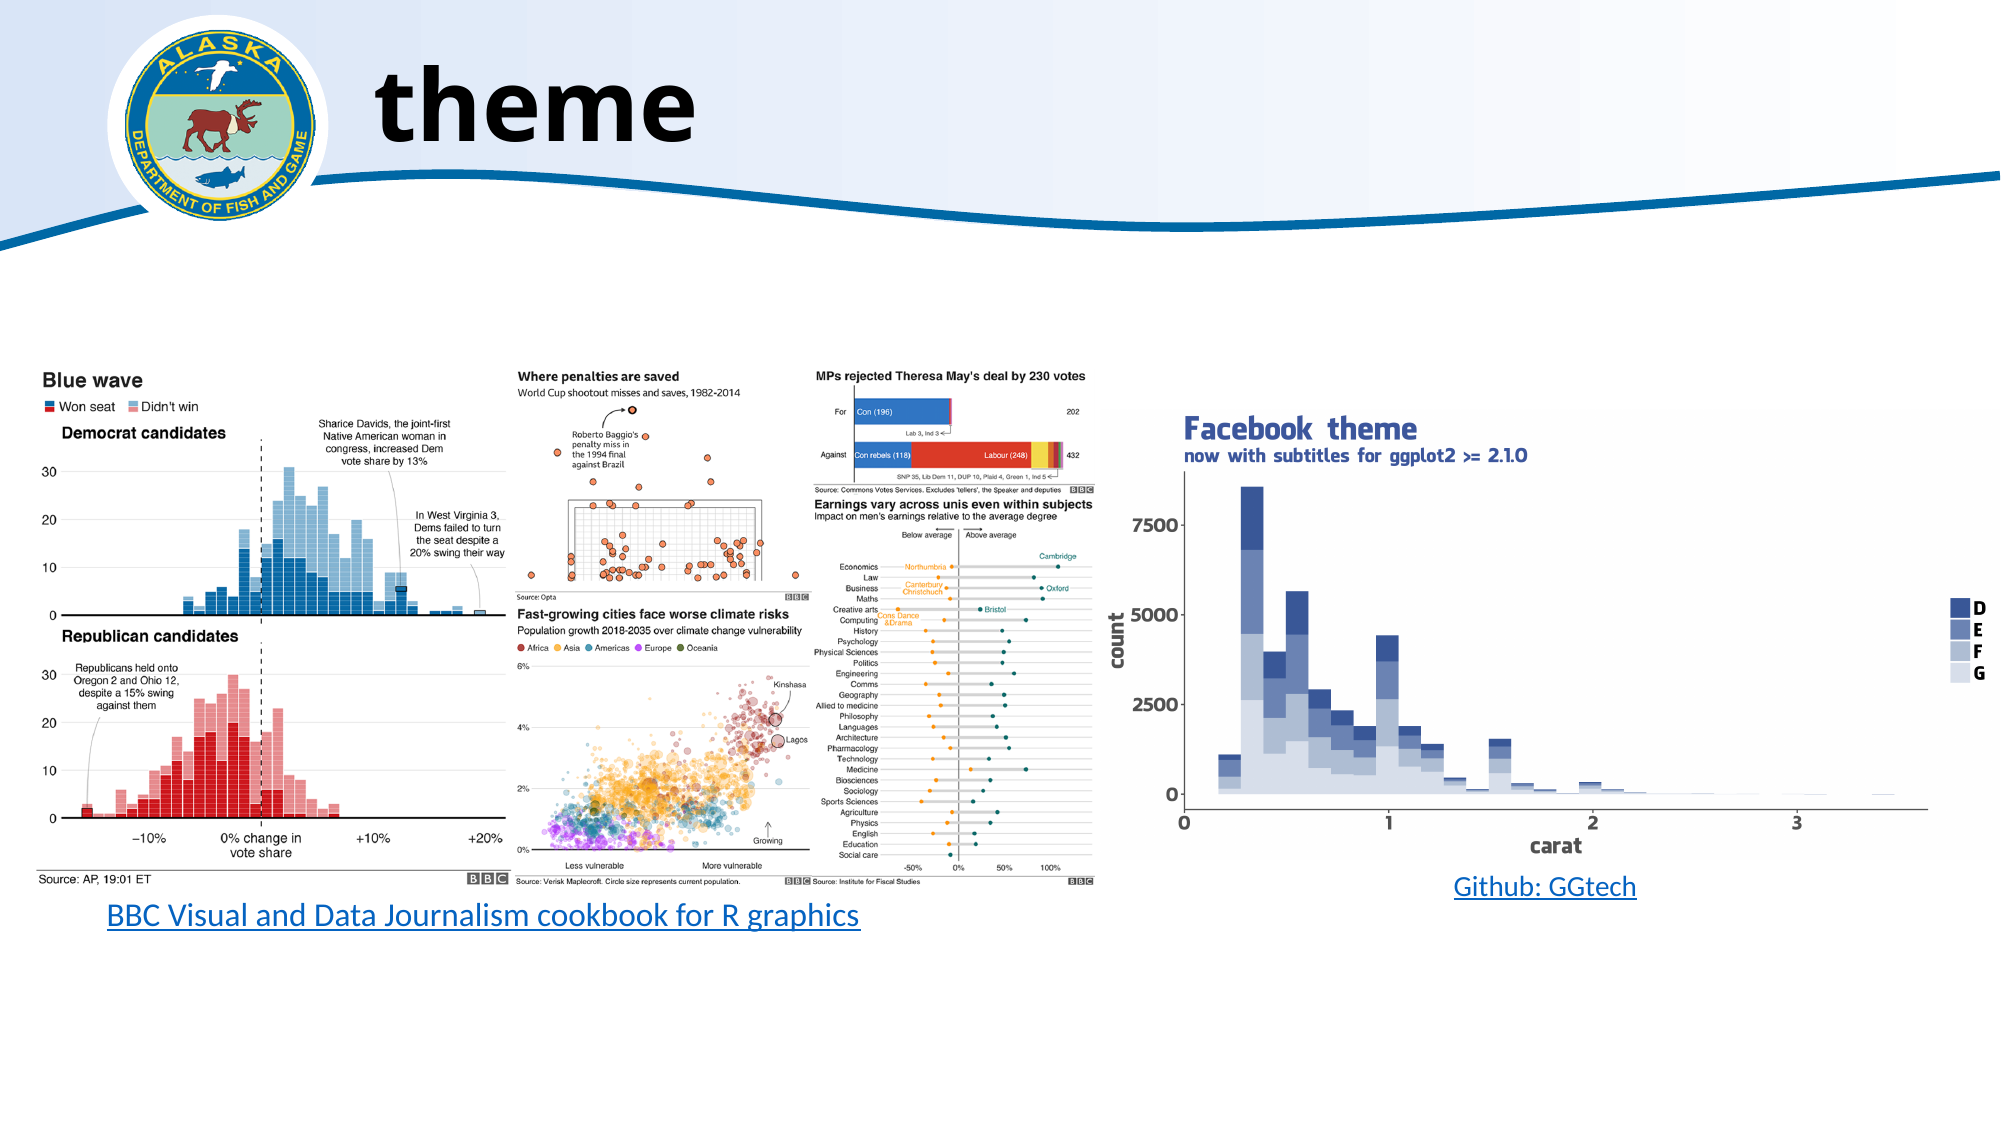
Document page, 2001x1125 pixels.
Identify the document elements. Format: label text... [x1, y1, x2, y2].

text_box BBC Visual and Data Journalism cookbook for R graphics [91, 885, 1098, 941]
title theme [358, 0, 2000, 218]
picture [36, 369, 1095, 886]
picture [35, 17, 404, 231]
picture [1099, 409, 2000, 860]
text_box Github: GGtech [1438, 860, 1656, 910]
